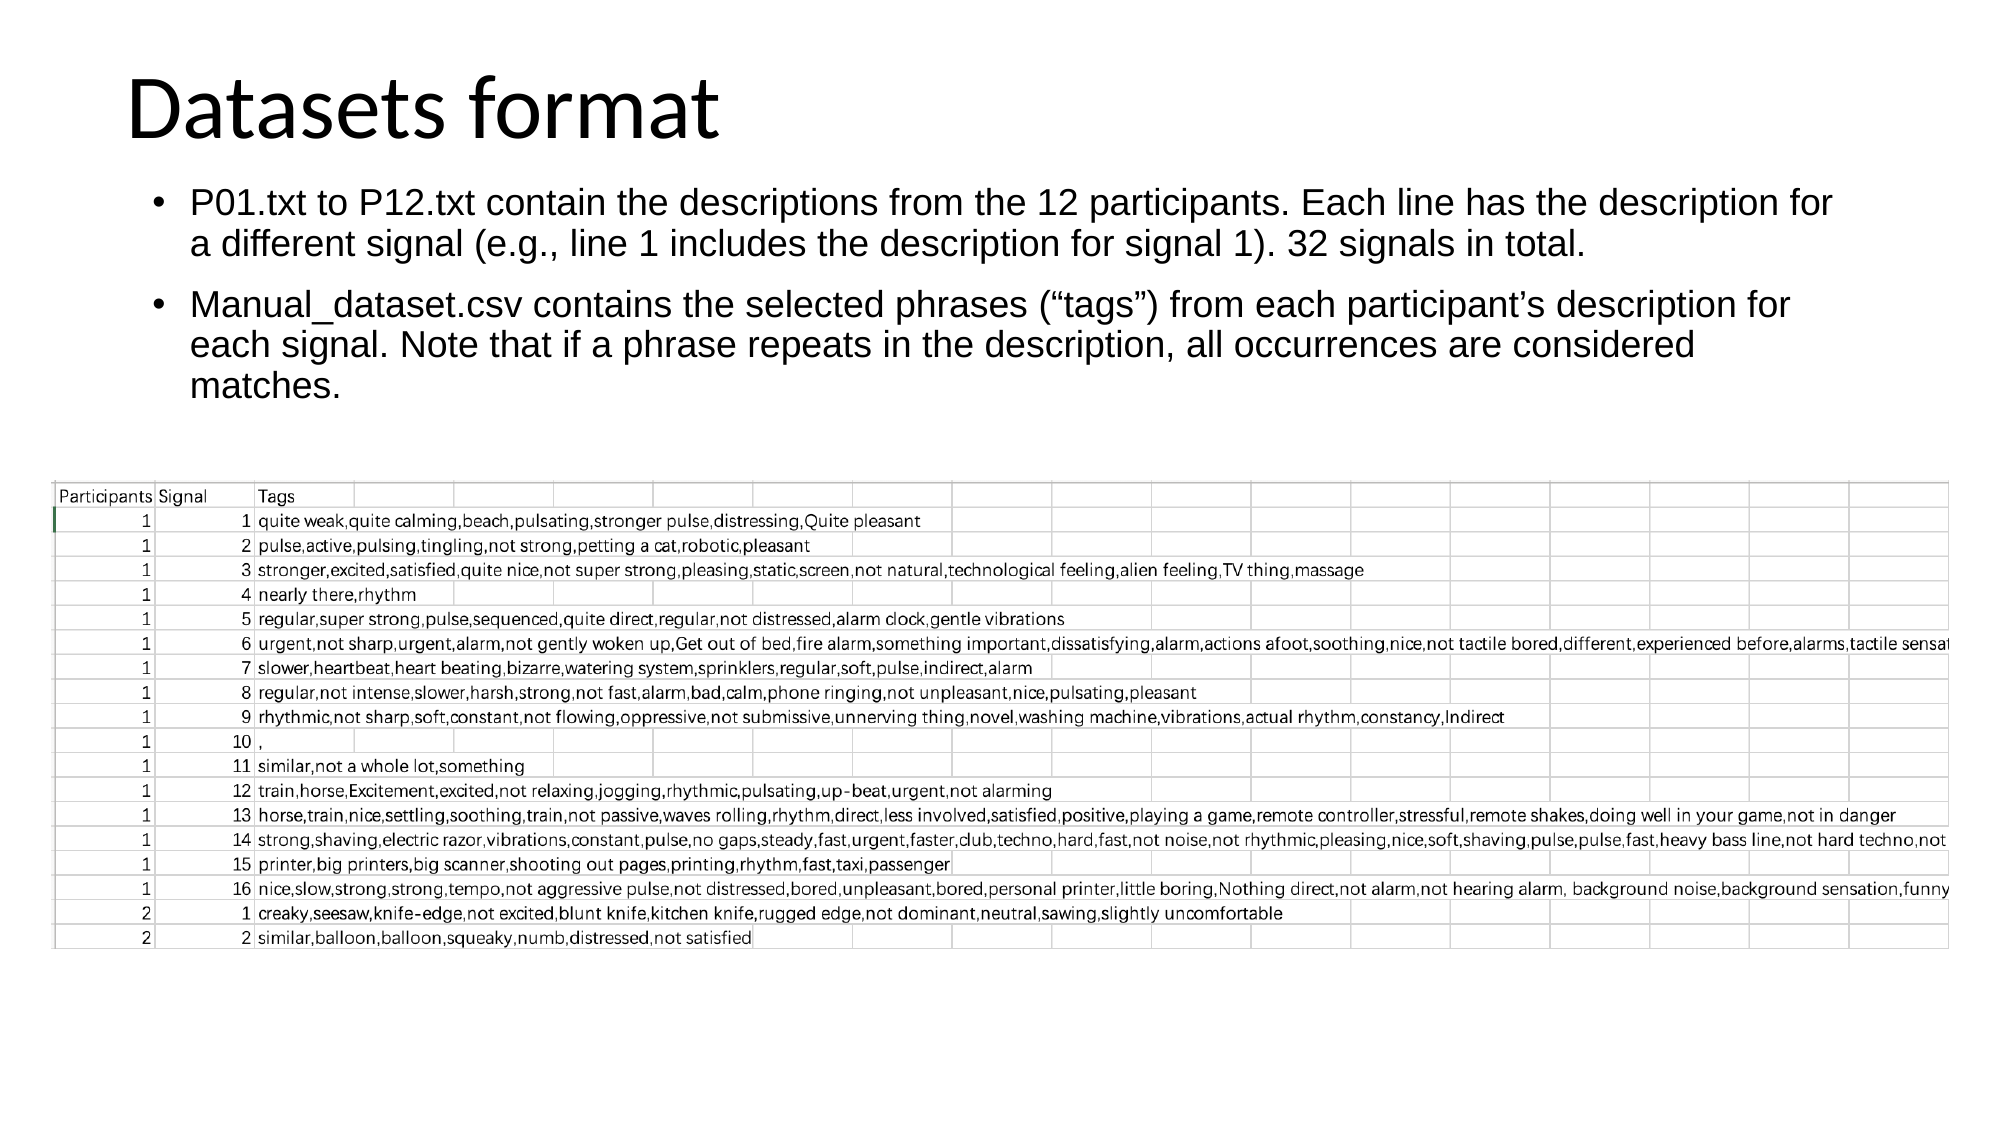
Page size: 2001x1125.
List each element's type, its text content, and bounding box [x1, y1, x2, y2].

list P01.txt to P12.txt contain the descriptions from the 12 participants. Each line has the description for a different signal (e.g., line 1 includes the description for signal 1). 32 signals in total. Manual_dataset.csv contains the selected phrases (“tags”) from each participant’s description for each signal. Note that if a phrase repeats in the description, all occurrences are considered matches. [137, 175, 1863, 480]
title Datasets format [111, 0, 1837, 218]
picture [51, 480, 1949, 949]
